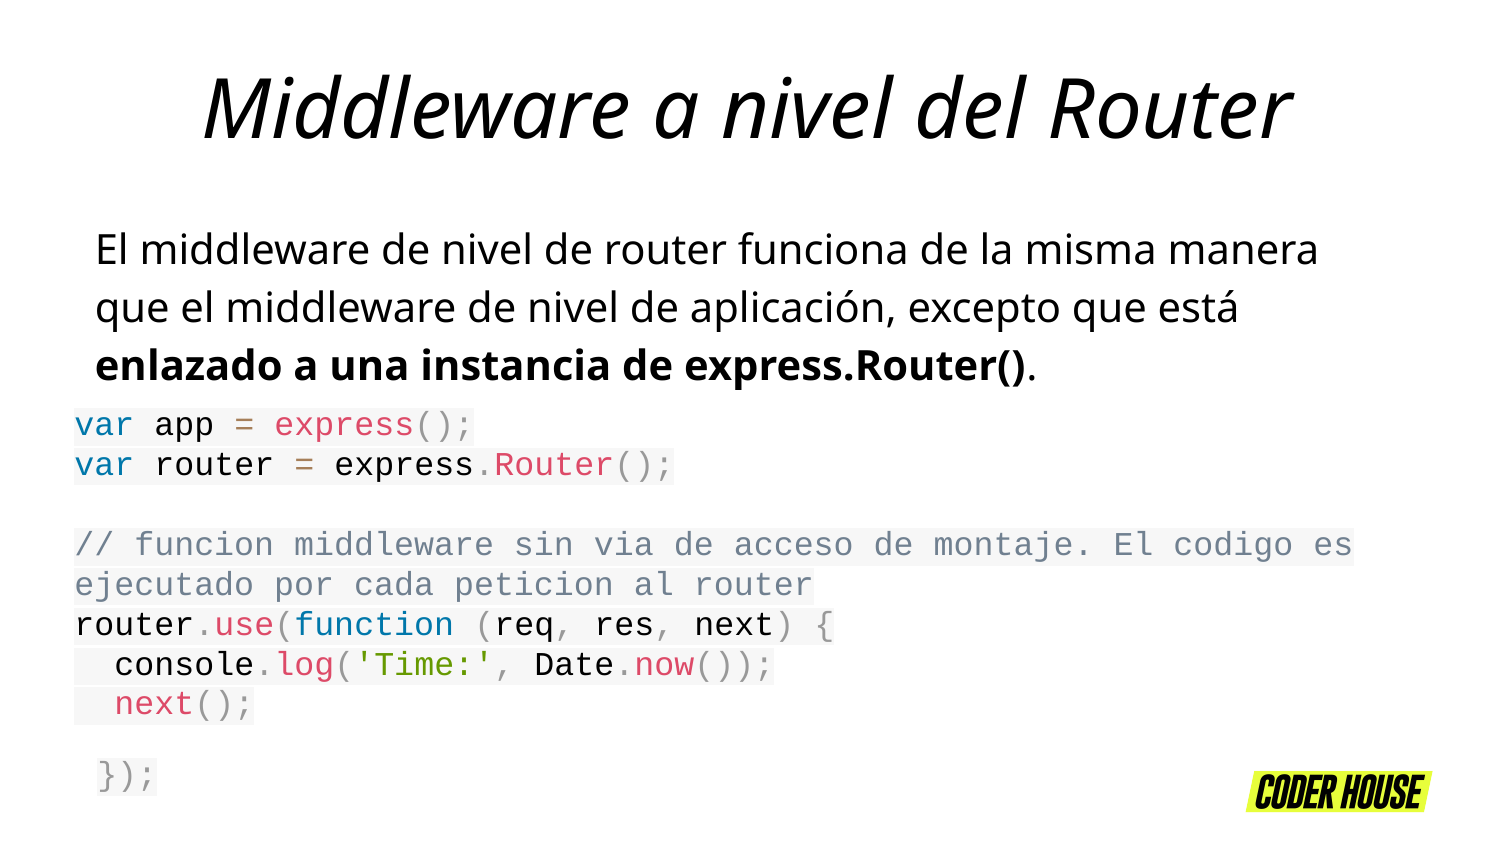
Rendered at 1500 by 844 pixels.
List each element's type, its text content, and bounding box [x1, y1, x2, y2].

text_box var app = express(); var router = express.Router(); // funcion middleware sin via de acceso de montaje. El codigo es ejecutado por cada peticion al router router.use(function (req, res, next) { console.log('Time:', Date.now()); next(); }); [59, 387, 1437, 790]
picture [1241, 764, 1437, 819]
text_box Middleware a nivel del Router [58, 6, 1437, 204]
text_box El middleware de nivel de router funciona de la misma manera que el middleware de nivel de aplicación, excepto que está enlazado a una instancia de express.Router(). [79, 203, 1377, 401]
